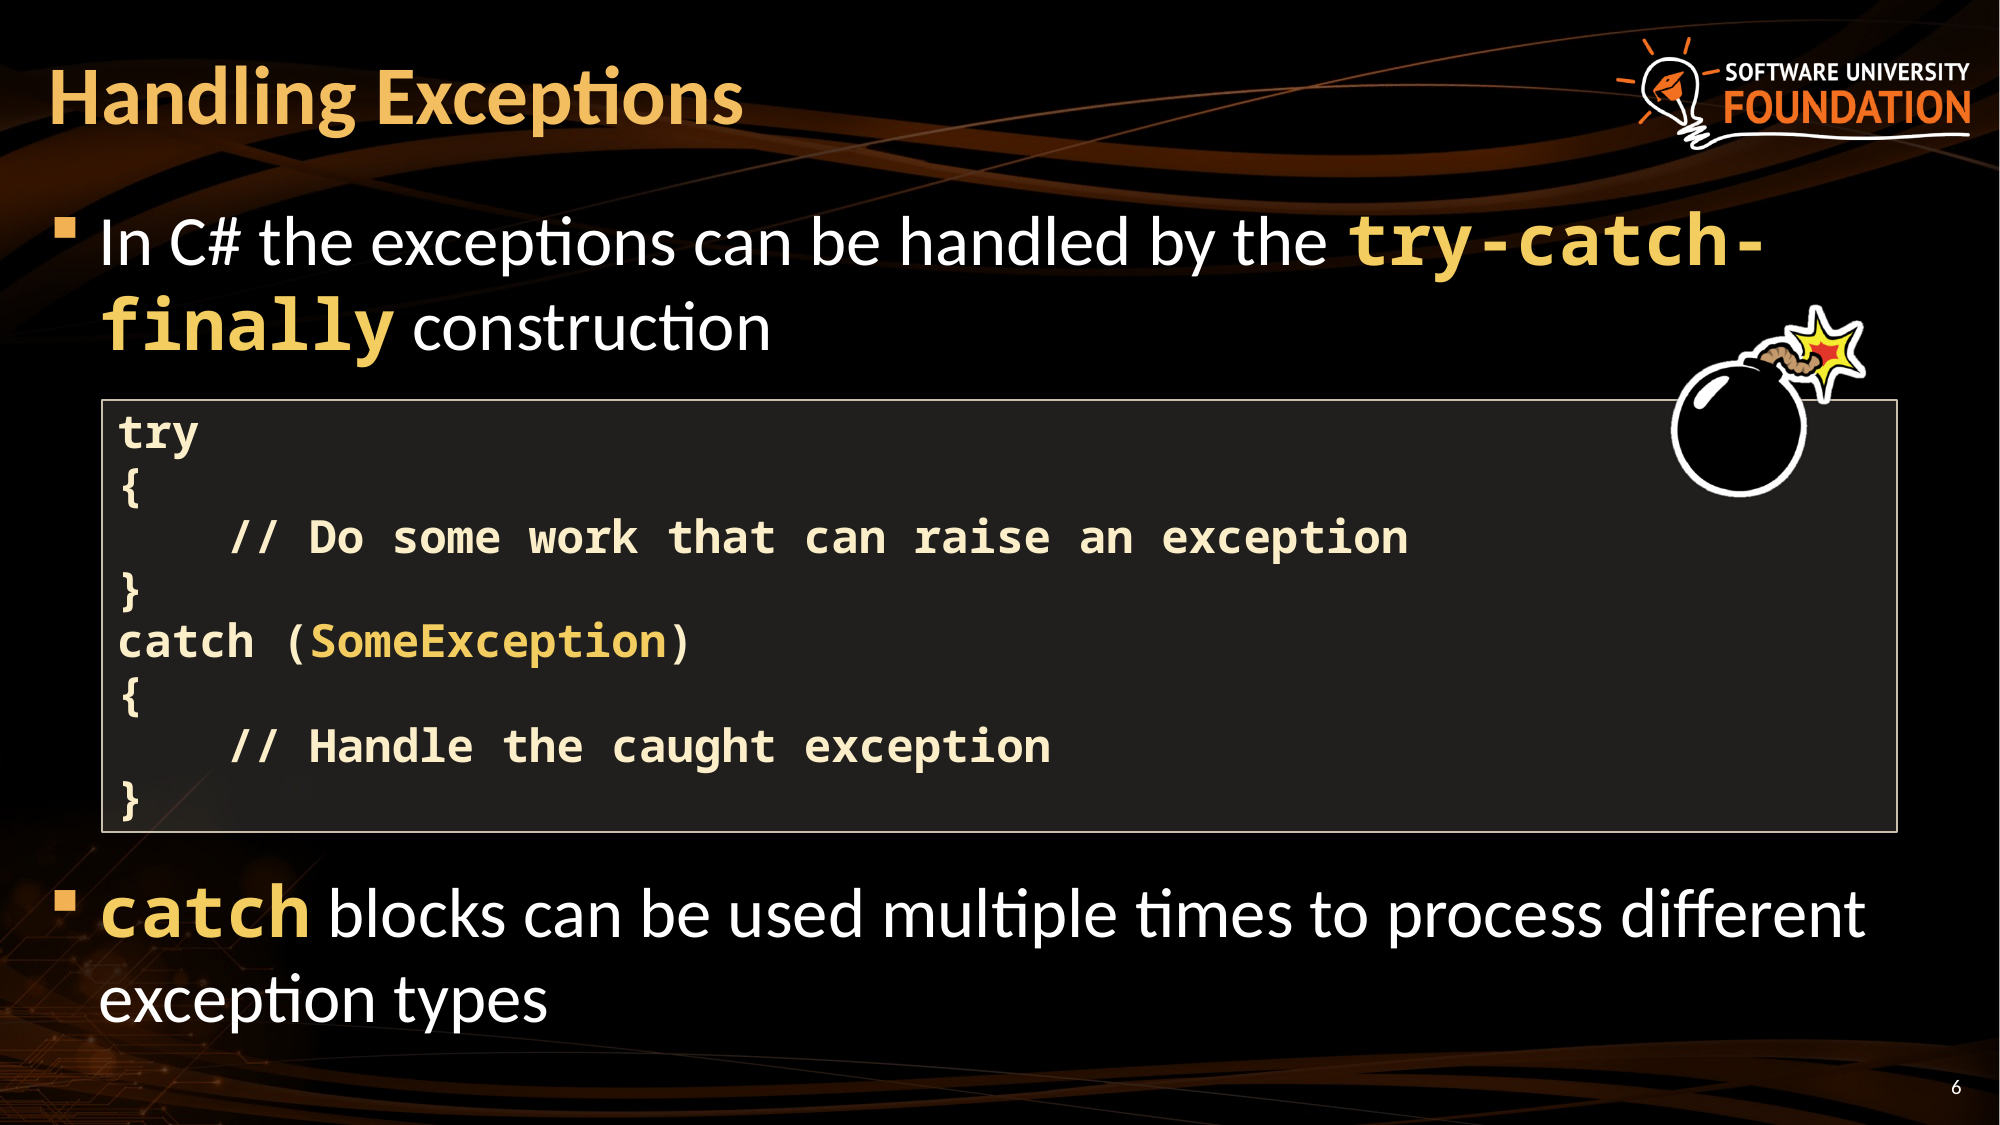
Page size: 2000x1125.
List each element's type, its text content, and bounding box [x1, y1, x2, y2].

text_box try { // Do some work that can raise an exception } catch (SomeException) { // Handle the caught exception } [102, 399, 1898, 833]
title Handling Exceptions [30, 6, 1602, 189]
picture [0, 0, 2000, 1125]
list In C# the exceptions can be handled by the try-catch-finally construction catch blocks can be used multiple times to process different exception types [31, 188, 1968, 1103]
